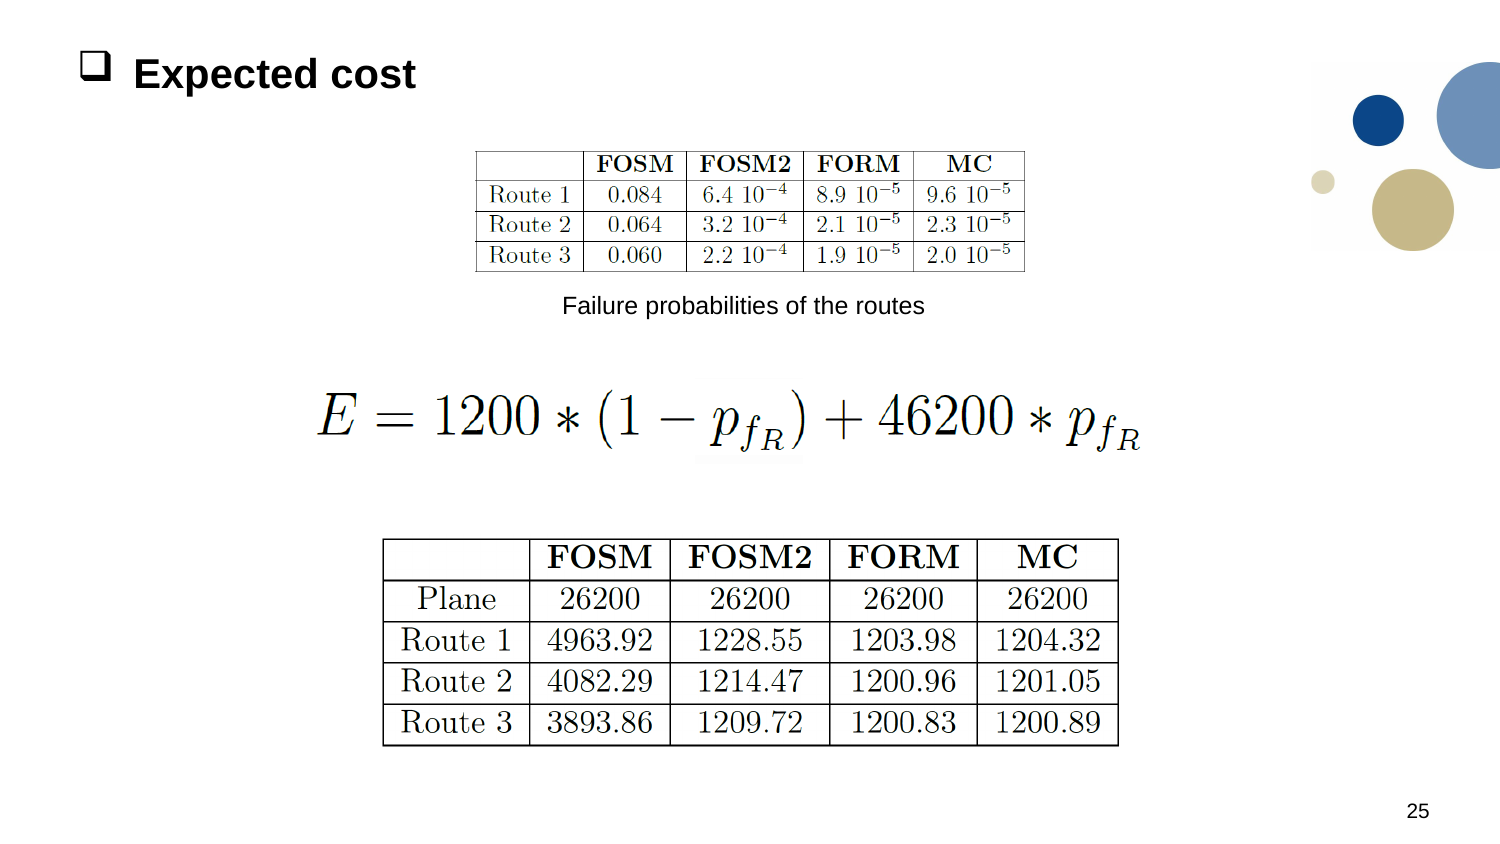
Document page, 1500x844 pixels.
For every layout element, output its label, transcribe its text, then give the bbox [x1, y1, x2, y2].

text_box Expected cost [43, 38, 733, 115]
picture [474, 146, 1027, 274]
picture [378, 534, 1120, 748]
text_box Failure probabilities of the routes [487, 282, 1001, 327]
picture [1311, 62, 1500, 251]
picture [314, 378, 1151, 464]
